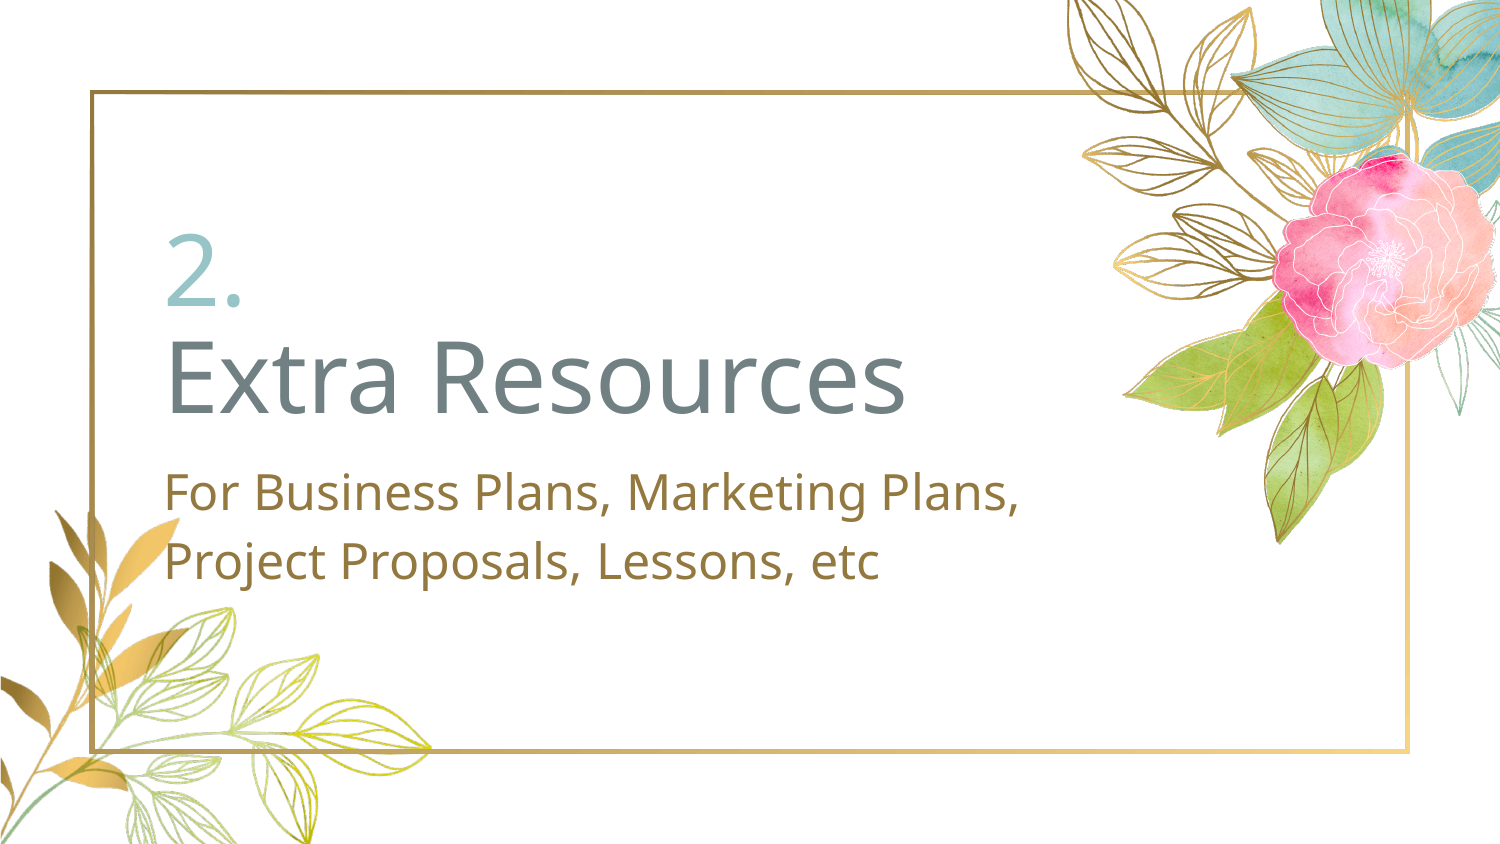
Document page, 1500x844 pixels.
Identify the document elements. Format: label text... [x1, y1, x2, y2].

title 2. Extra Resources [163, 335, 1188, 436]
picture [1066, 0, 1500, 545]
subtitle For Business Plans, Marketing Plans, Project Proposals, Lessons, etc [163, 451, 1188, 509]
picture [1, 510, 432, 844]
picture [95, 510, 432, 749]
